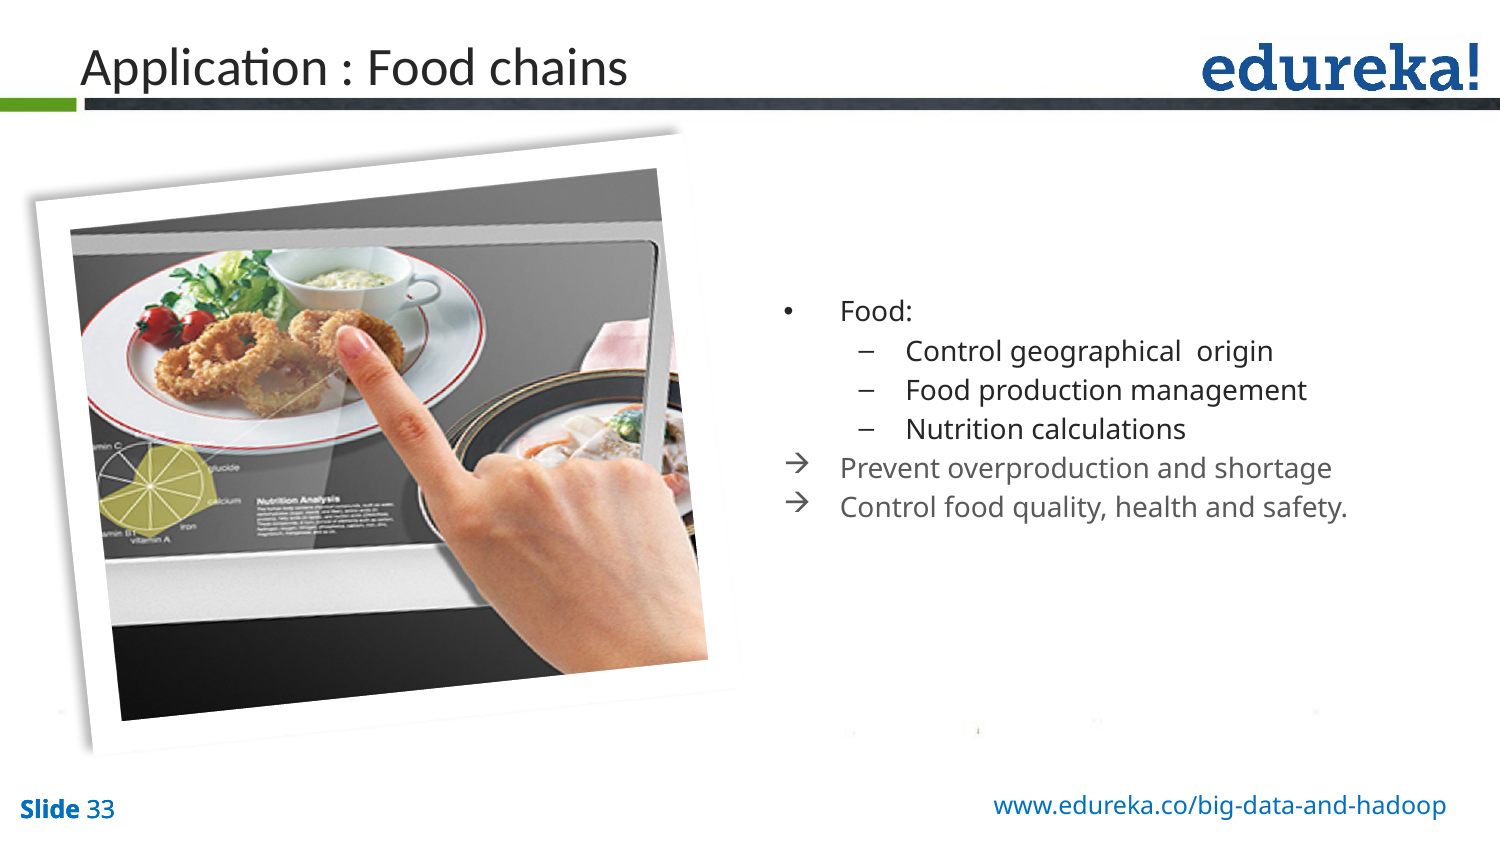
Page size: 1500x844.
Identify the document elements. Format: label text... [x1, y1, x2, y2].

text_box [93, 196, 1469, 693]
text_box Application : Food chains [65, 23, 1096, 104]
picture [0, 0, 1500, 844]
